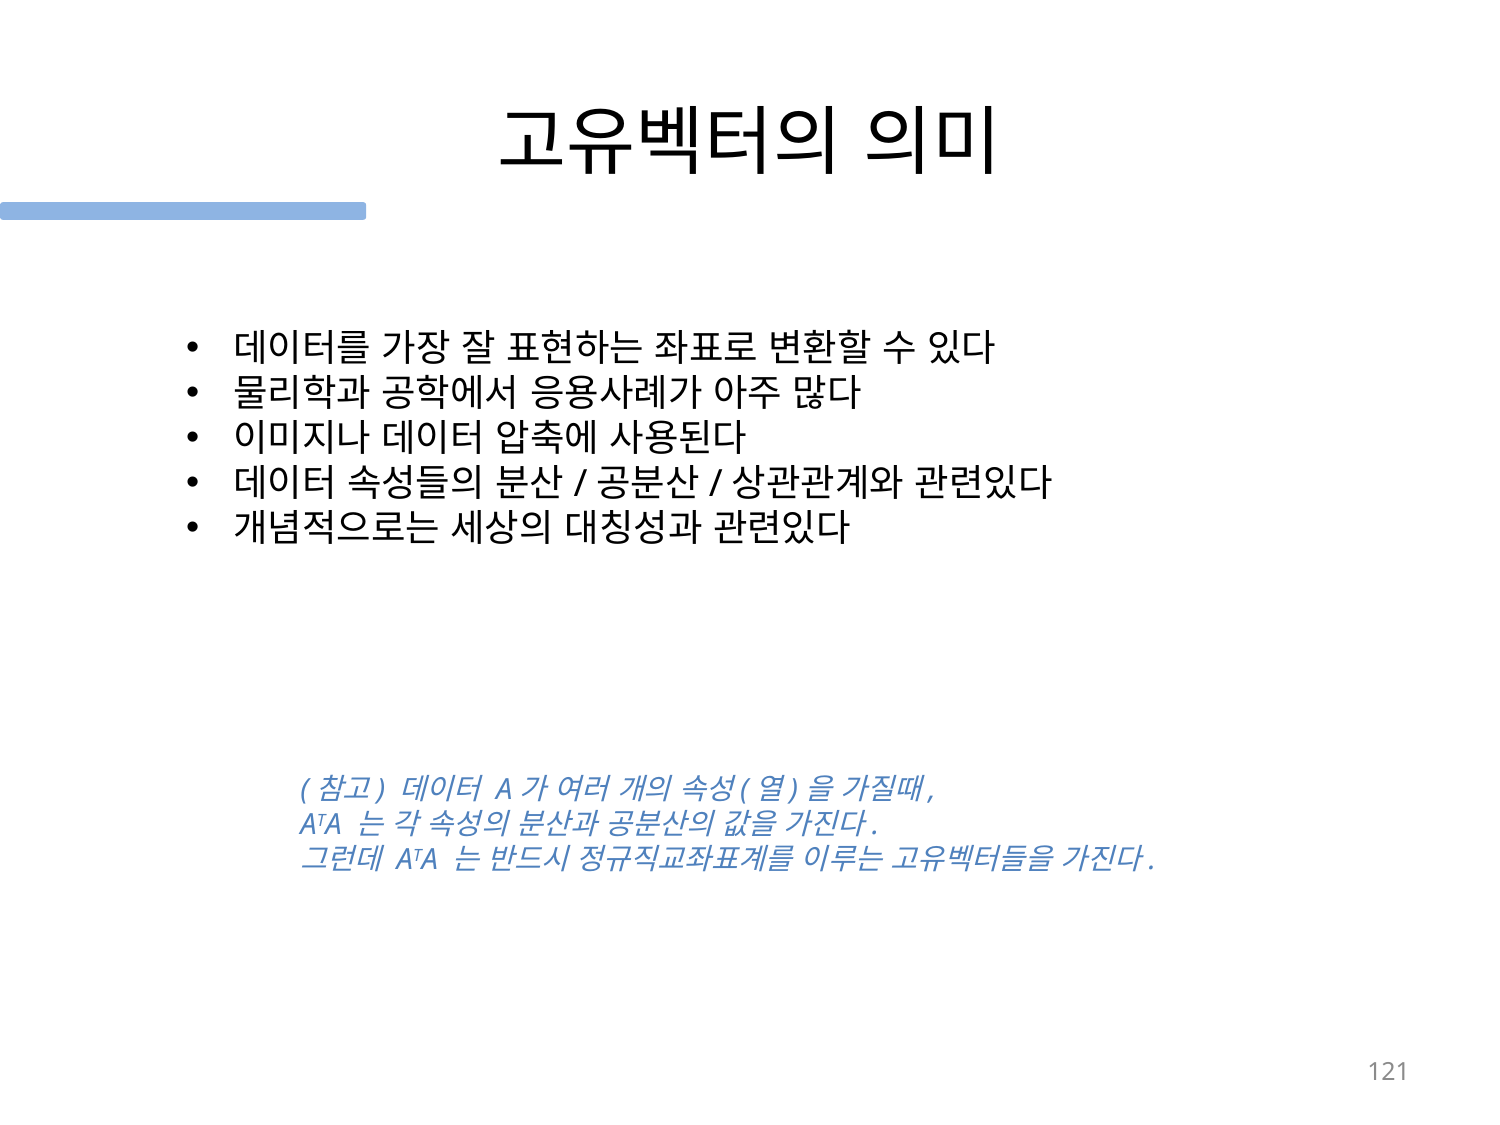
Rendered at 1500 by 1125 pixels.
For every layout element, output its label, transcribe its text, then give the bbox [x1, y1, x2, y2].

text_box 데이터를 가장 잘 표현하는 좌표로 변환할 수 있다 물리학과 공학에서 응용사례가 아주 많다 이미지나 데이터 압축에 사용된다 데이터 속성들의 분산/공분산/상관관계와 관련있다 개념적으로는 세상의 대칭성과 관련있다 [171, 316, 1068, 557]
title 고유벡터의 의미 [75, 45, 1425, 233]
slide_number 121 [1074, 1042, 1425, 1103]
text_box [0, 200, 369, 222]
text_box (참고) 데이터 A가 여러 개의 속성(열)을 가질때, ATA 는 각 속성의 분산과 공분산의 값을 가진다. 그런데 ATA 는 반드시 정규직교좌표계를 이루는 고유벡터들을 가진다. [285, 763, 1172, 883]
